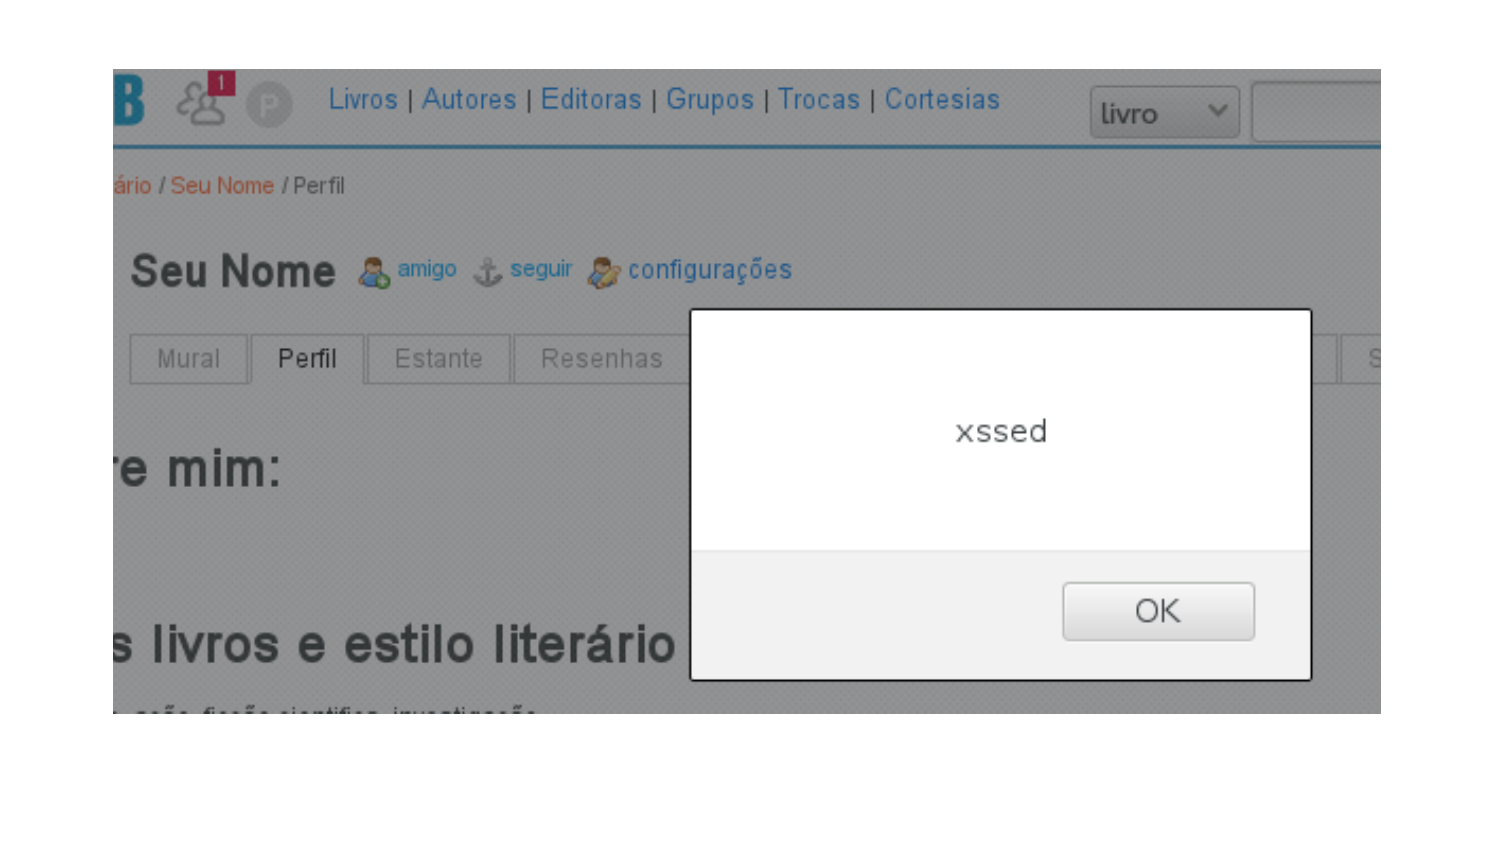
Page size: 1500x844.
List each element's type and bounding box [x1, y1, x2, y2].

picture [112, 69, 1381, 714]
